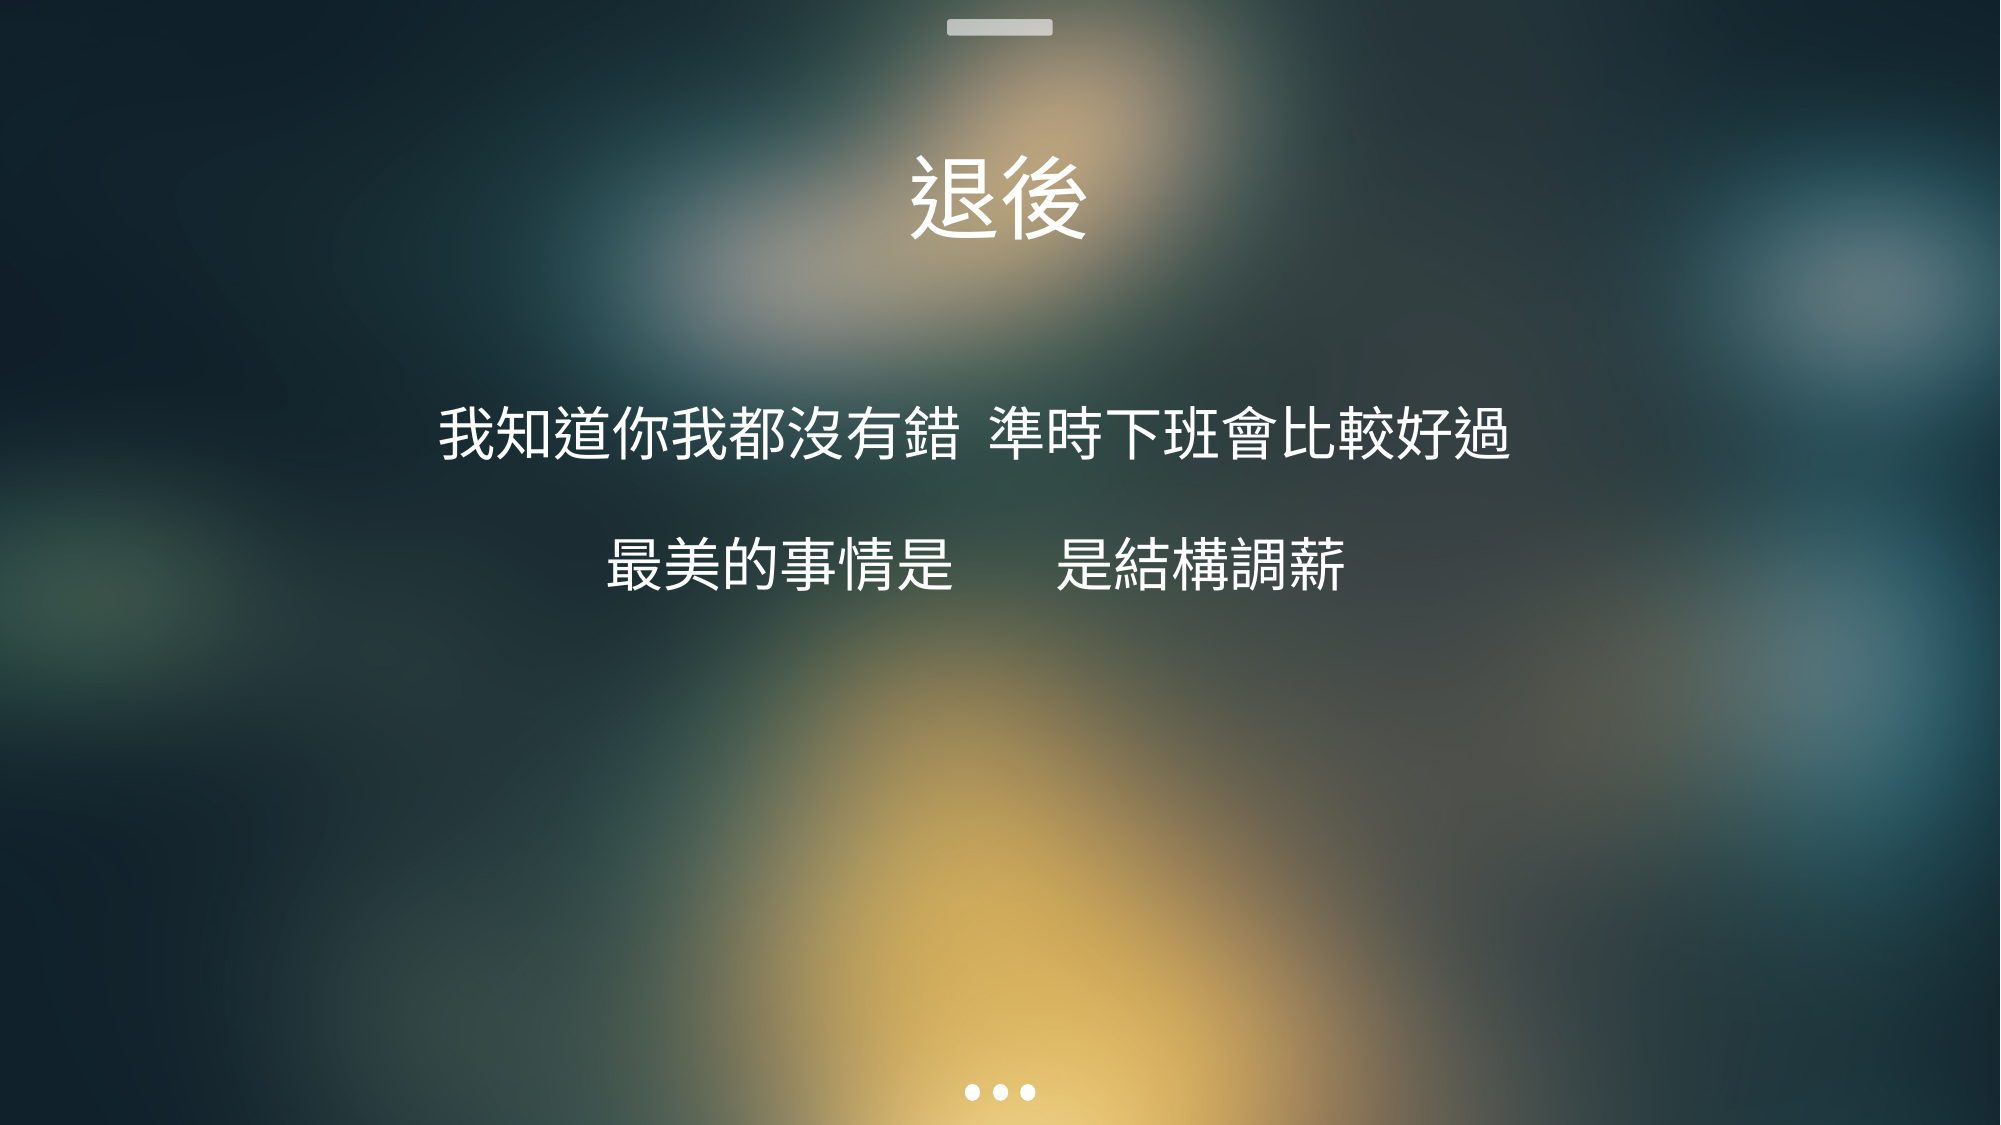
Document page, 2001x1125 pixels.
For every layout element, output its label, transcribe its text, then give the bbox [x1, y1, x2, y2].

text_box 退後 [893, 133, 1107, 259]
text_box [963, 1082, 982, 1102]
text_box [1019, 1082, 1037, 1102]
text_box 我知道你我都沒有錯 準時下班會比較好過 [422, 389, 1607, 475]
text_box 是結構調薪 [843, 521, 1558, 676]
text_box 最美的事情是 [422, 521, 843, 606]
text_box [945, 18, 1054, 37]
text_box [991, 1082, 1010, 1102]
picture [0, 0, 2000, 1125]
